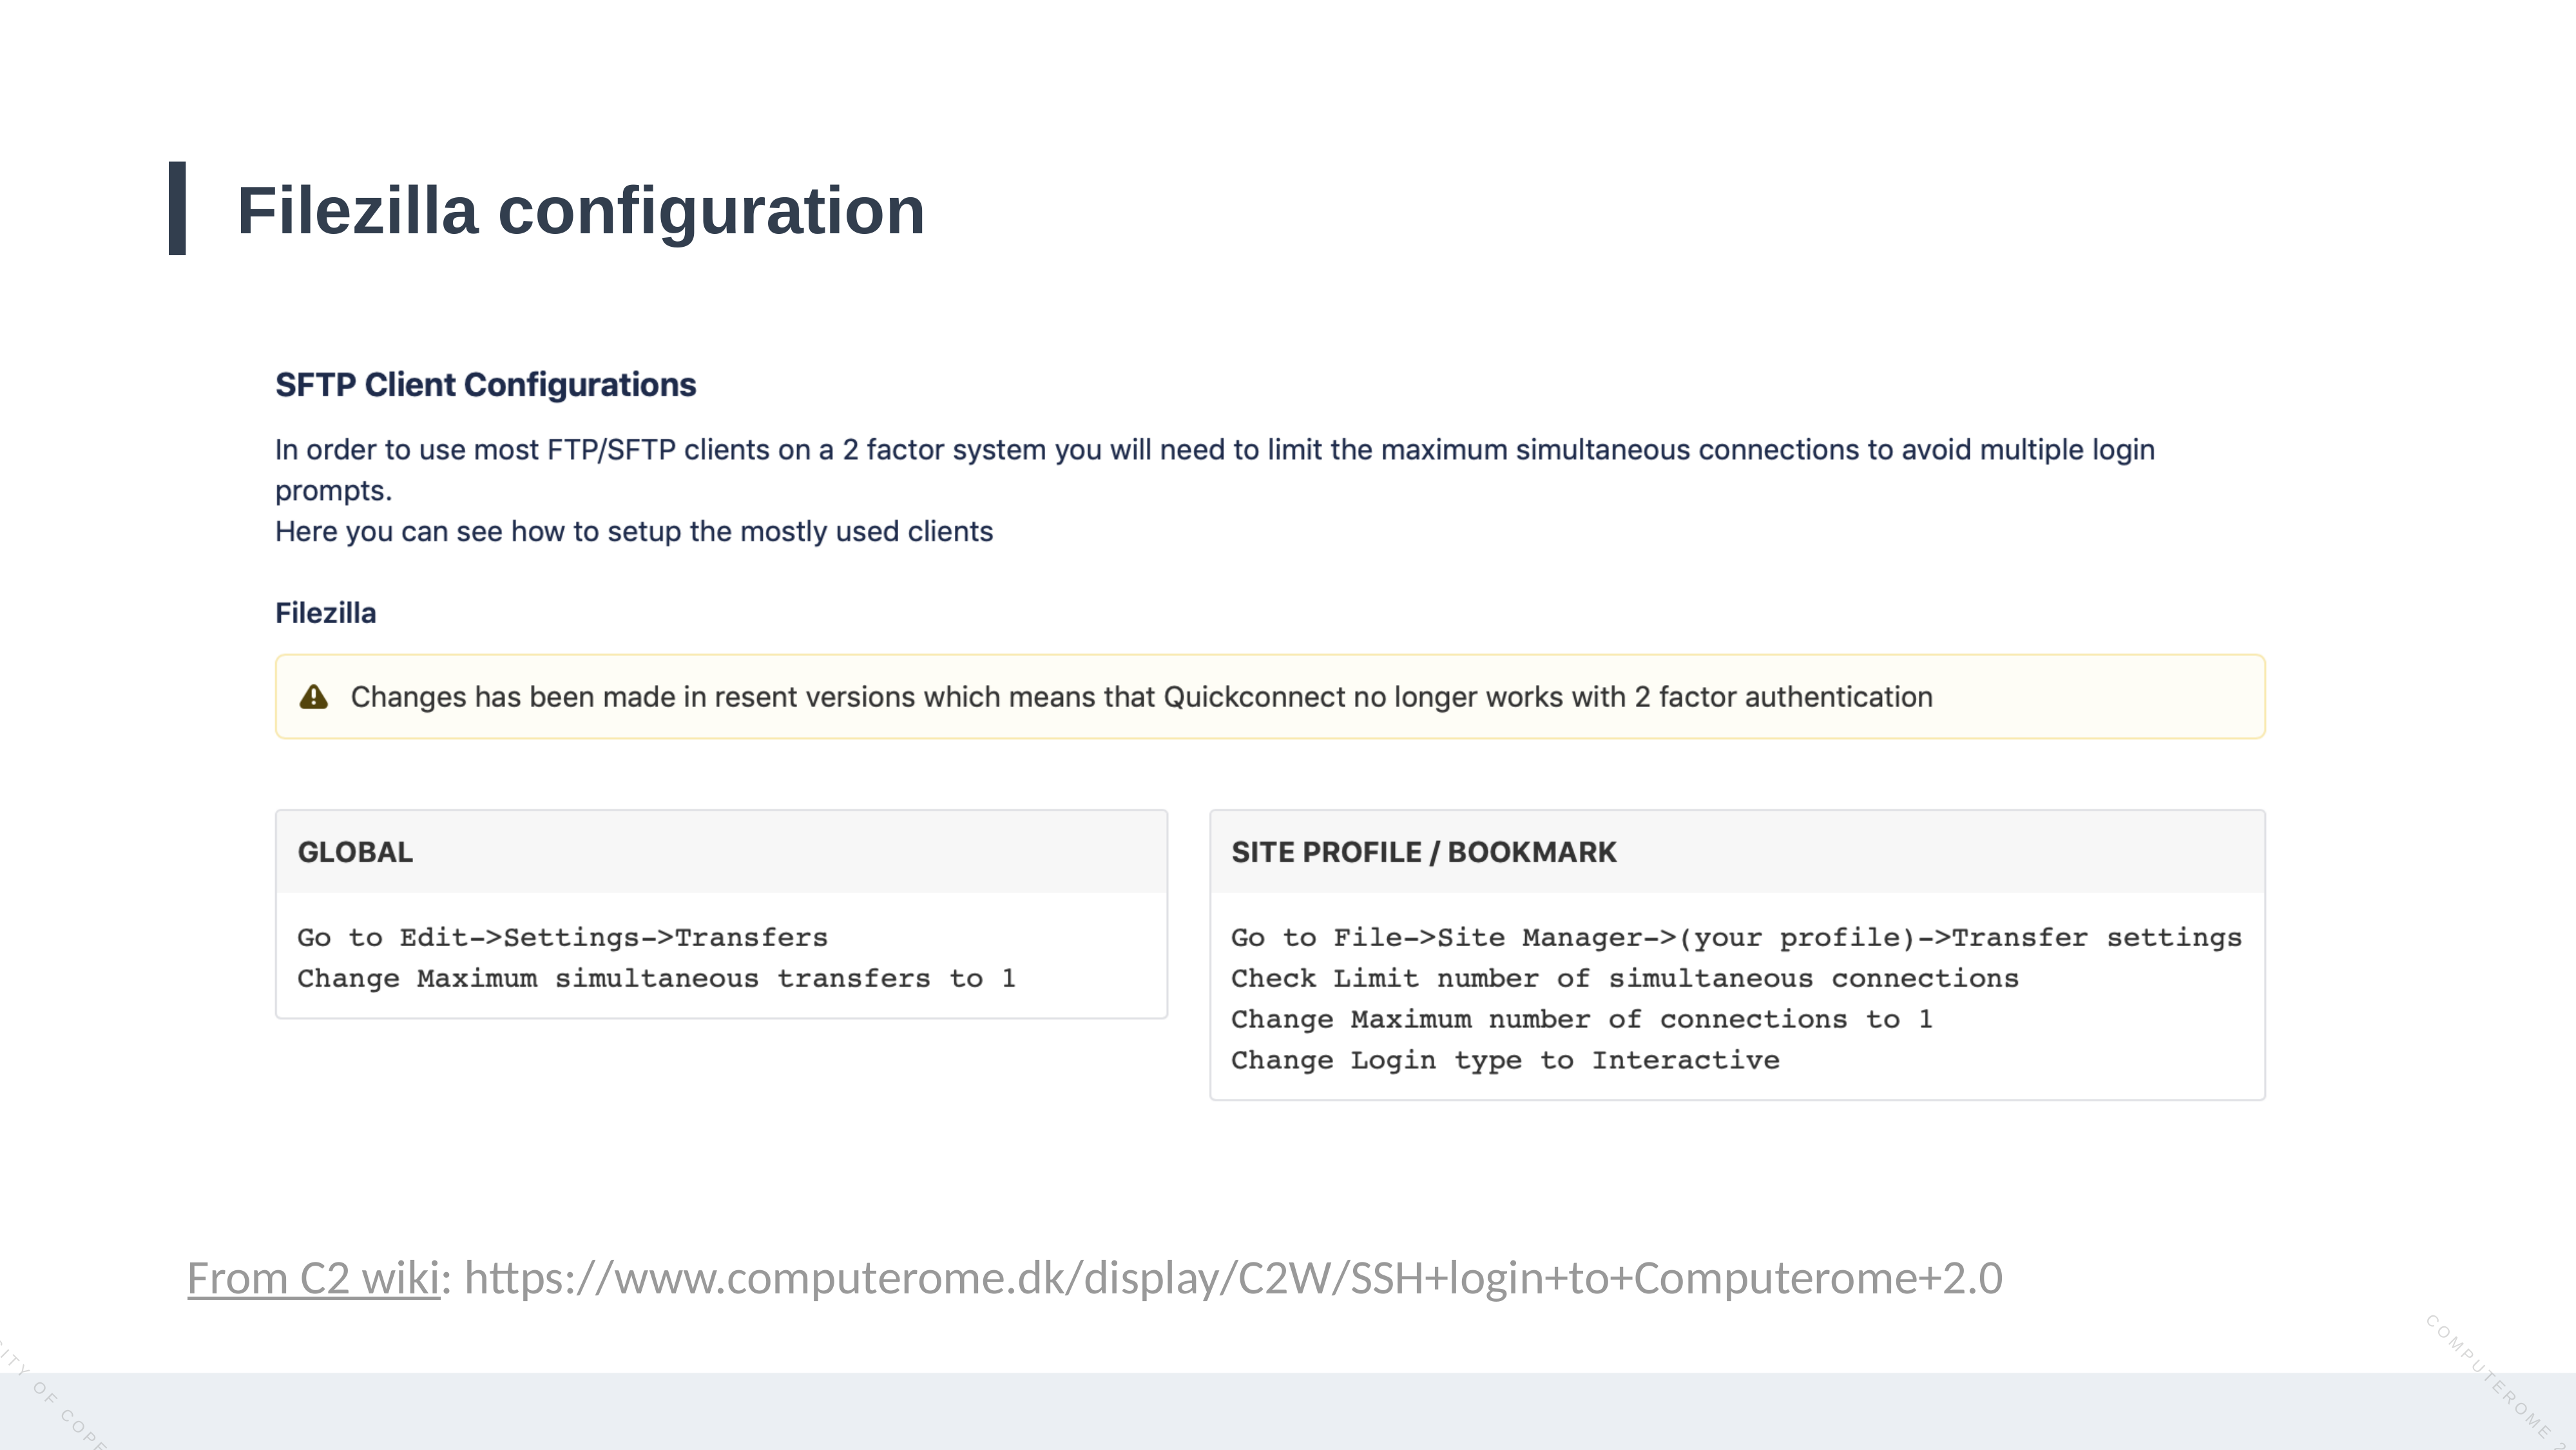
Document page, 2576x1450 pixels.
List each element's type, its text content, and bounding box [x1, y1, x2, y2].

text_box From C2 wiki: https://www.computerome.dk/display/C2W/SSH+login+to+Computerome+2.0 [182, 1239, 2011, 1309]
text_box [168, 161, 1778, 256]
picture [251, 349, 2307, 1136]
